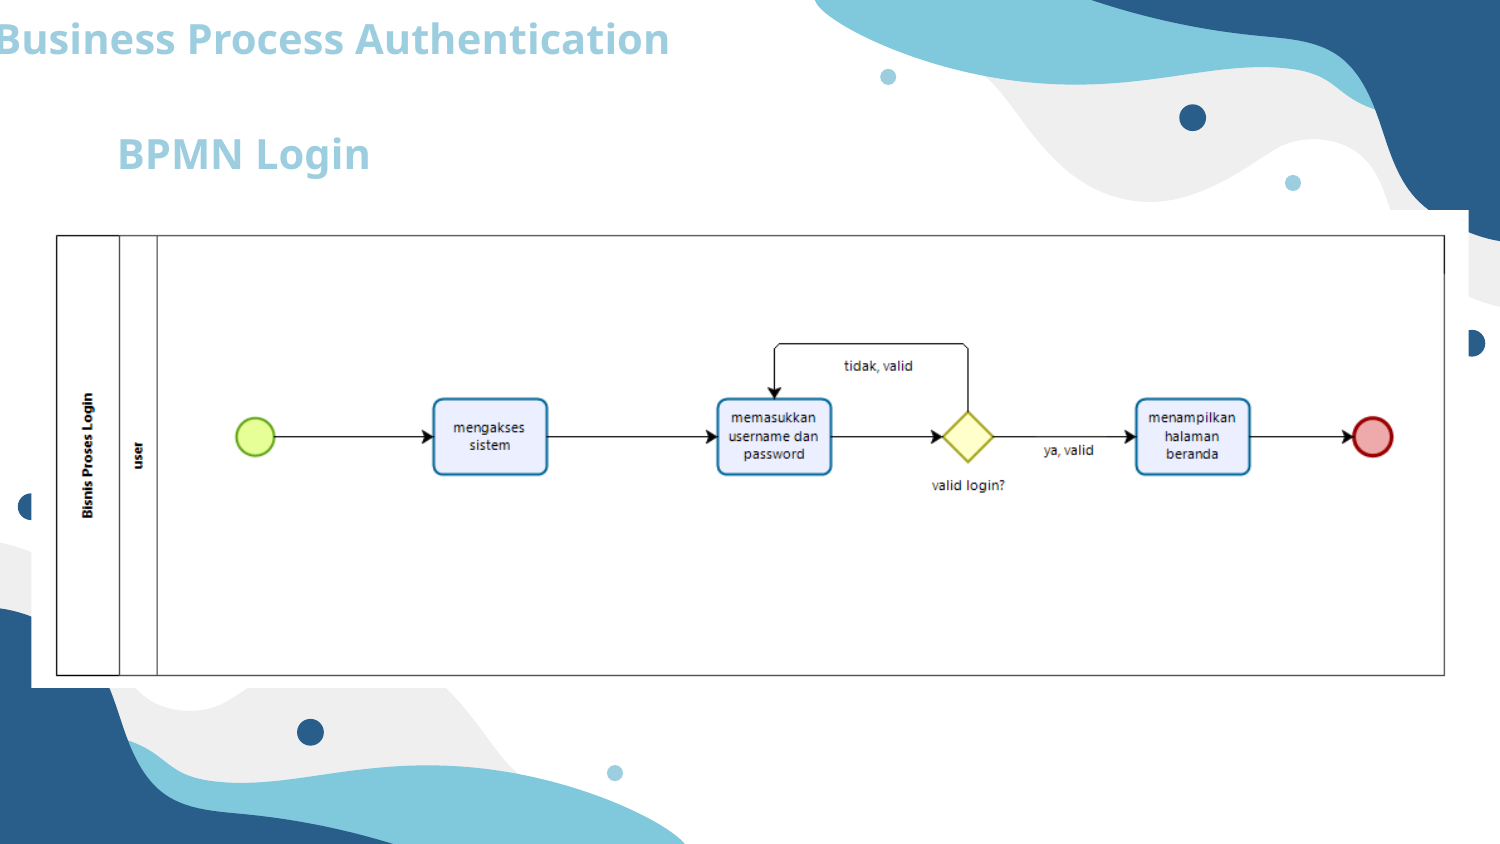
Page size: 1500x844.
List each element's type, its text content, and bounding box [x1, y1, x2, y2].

picture [31, 209, 1469, 689]
text_box Business Process Authentication [0, 0, 946, 87]
title BPMN Login [0, 110, 611, 196]
